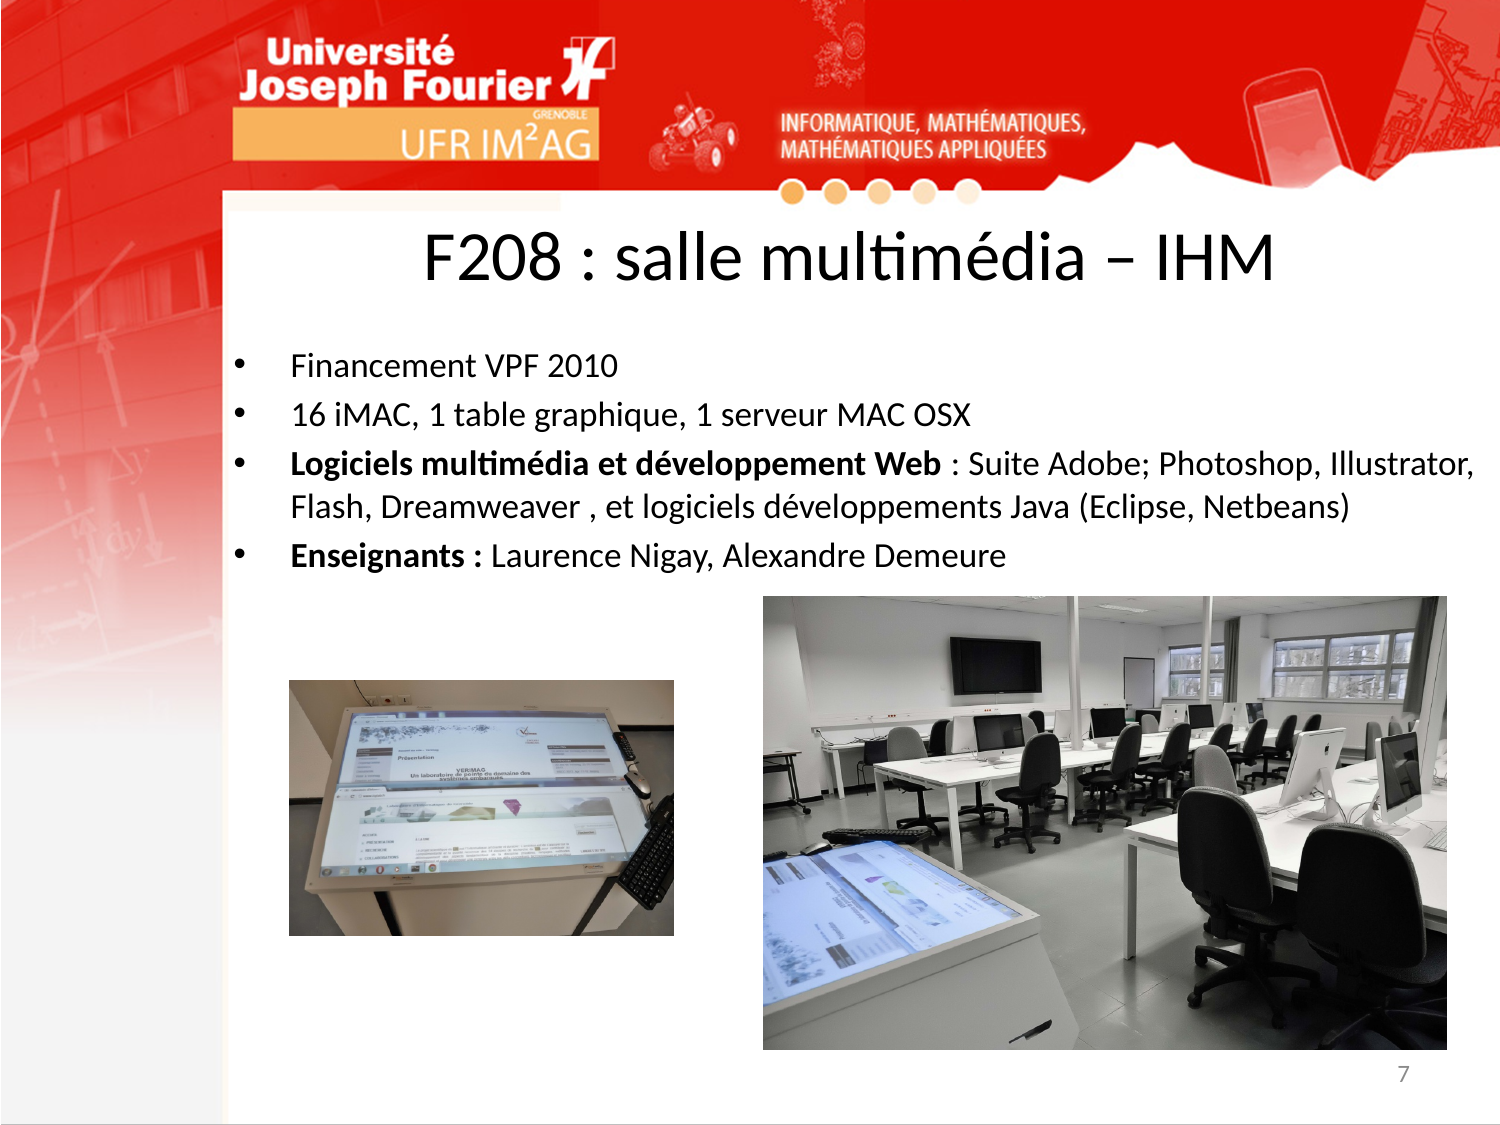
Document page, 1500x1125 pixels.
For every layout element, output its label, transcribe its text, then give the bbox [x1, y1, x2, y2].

title F208 : salle multimédia – IHM [218, 202, 1500, 303]
picture [0, 0, 1500, 1125]
slide_number 7 [1074, 1059, 1425, 1103]
list Financement VPF 2010 16 iMAC, 1 table graphique, 1 serveur MAC OSX Logiciels multimédia et développement Web : Suite Adobe; Photoshop, Illustrator, Flash, Dreamweaver , et logiciels développements Java (Eclipse, Netbeans) Enseignants : Laurence Nigay, Alexandre Demeure [218, 334, 1500, 610]
